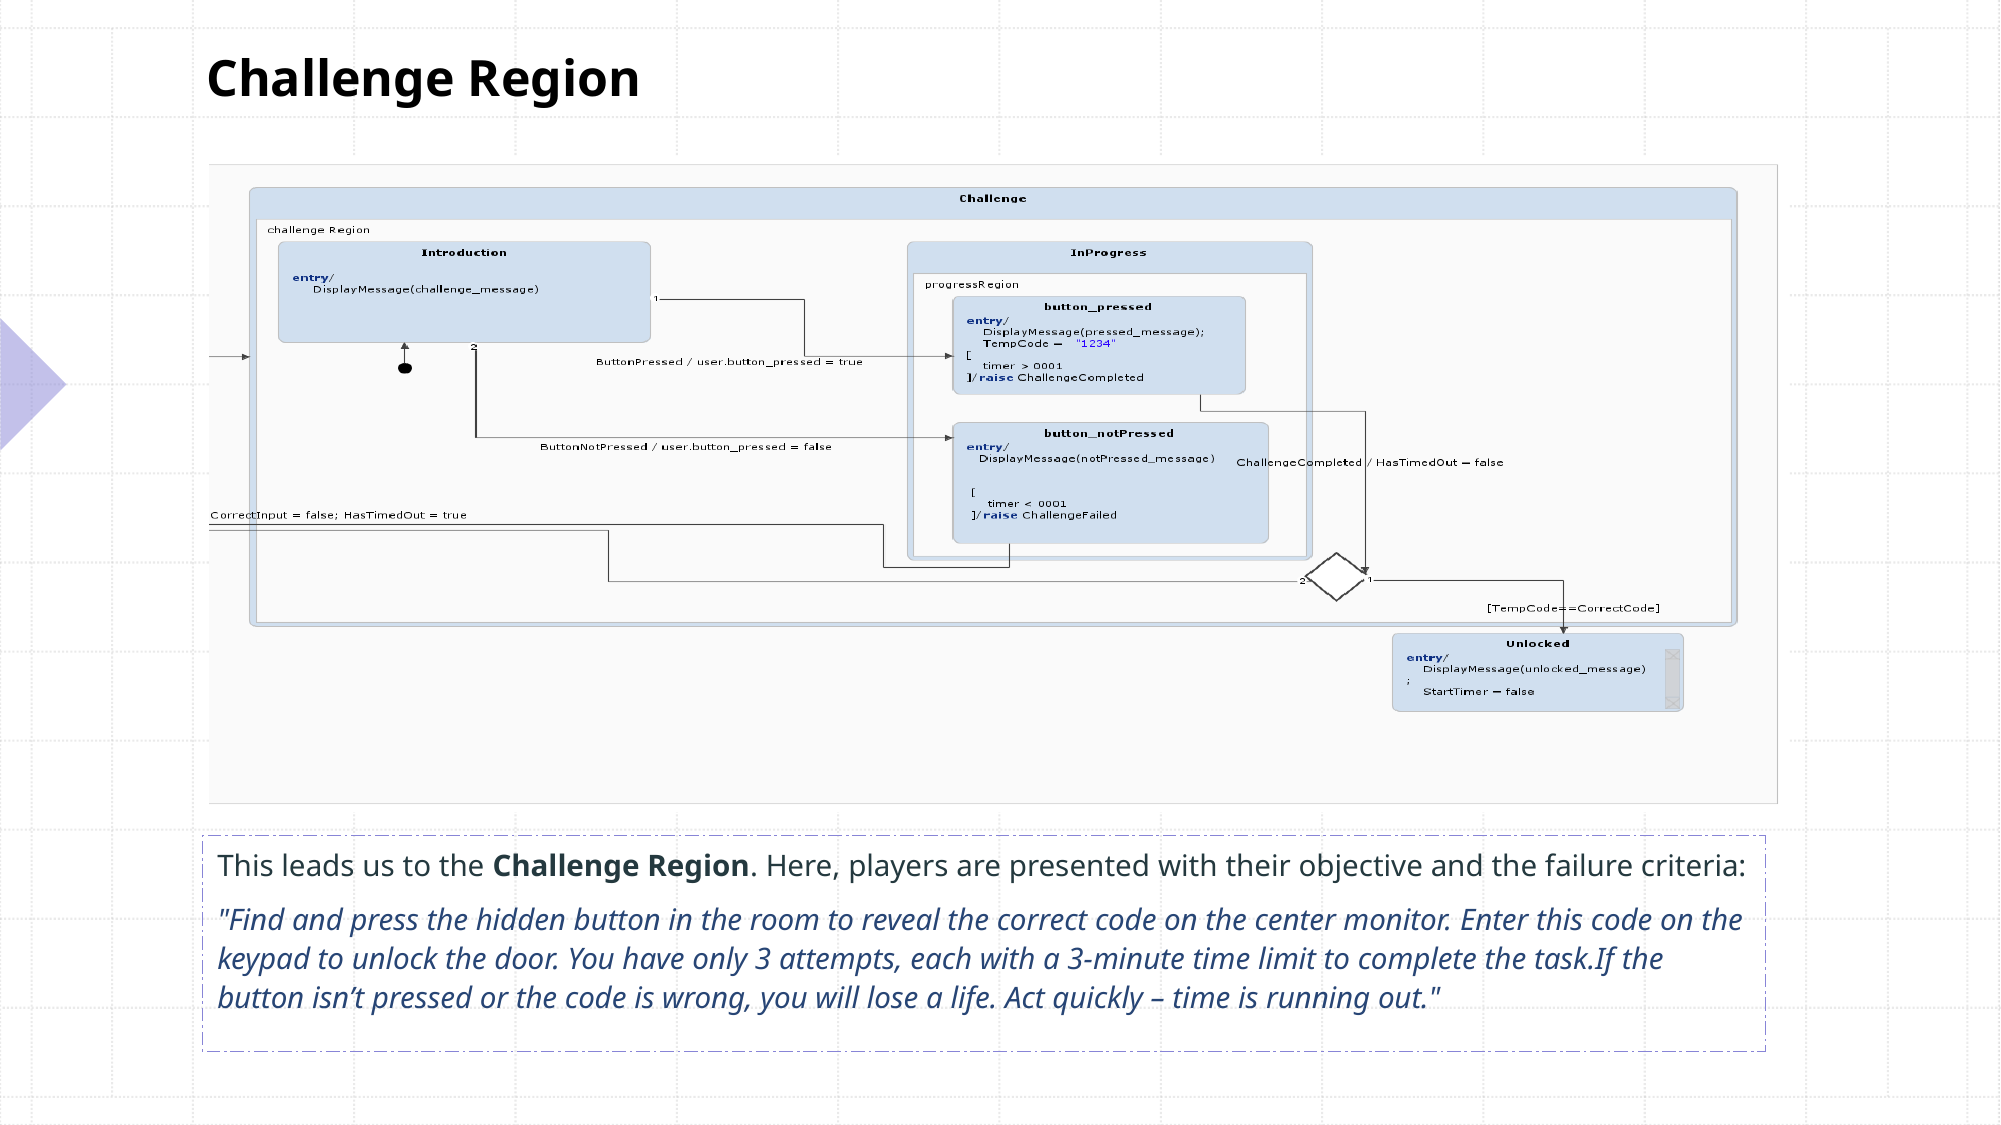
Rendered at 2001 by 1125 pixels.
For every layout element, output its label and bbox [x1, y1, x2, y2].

text_box [0, 0, 2000, 1125]
picture [209, 156, 1789, 812]
